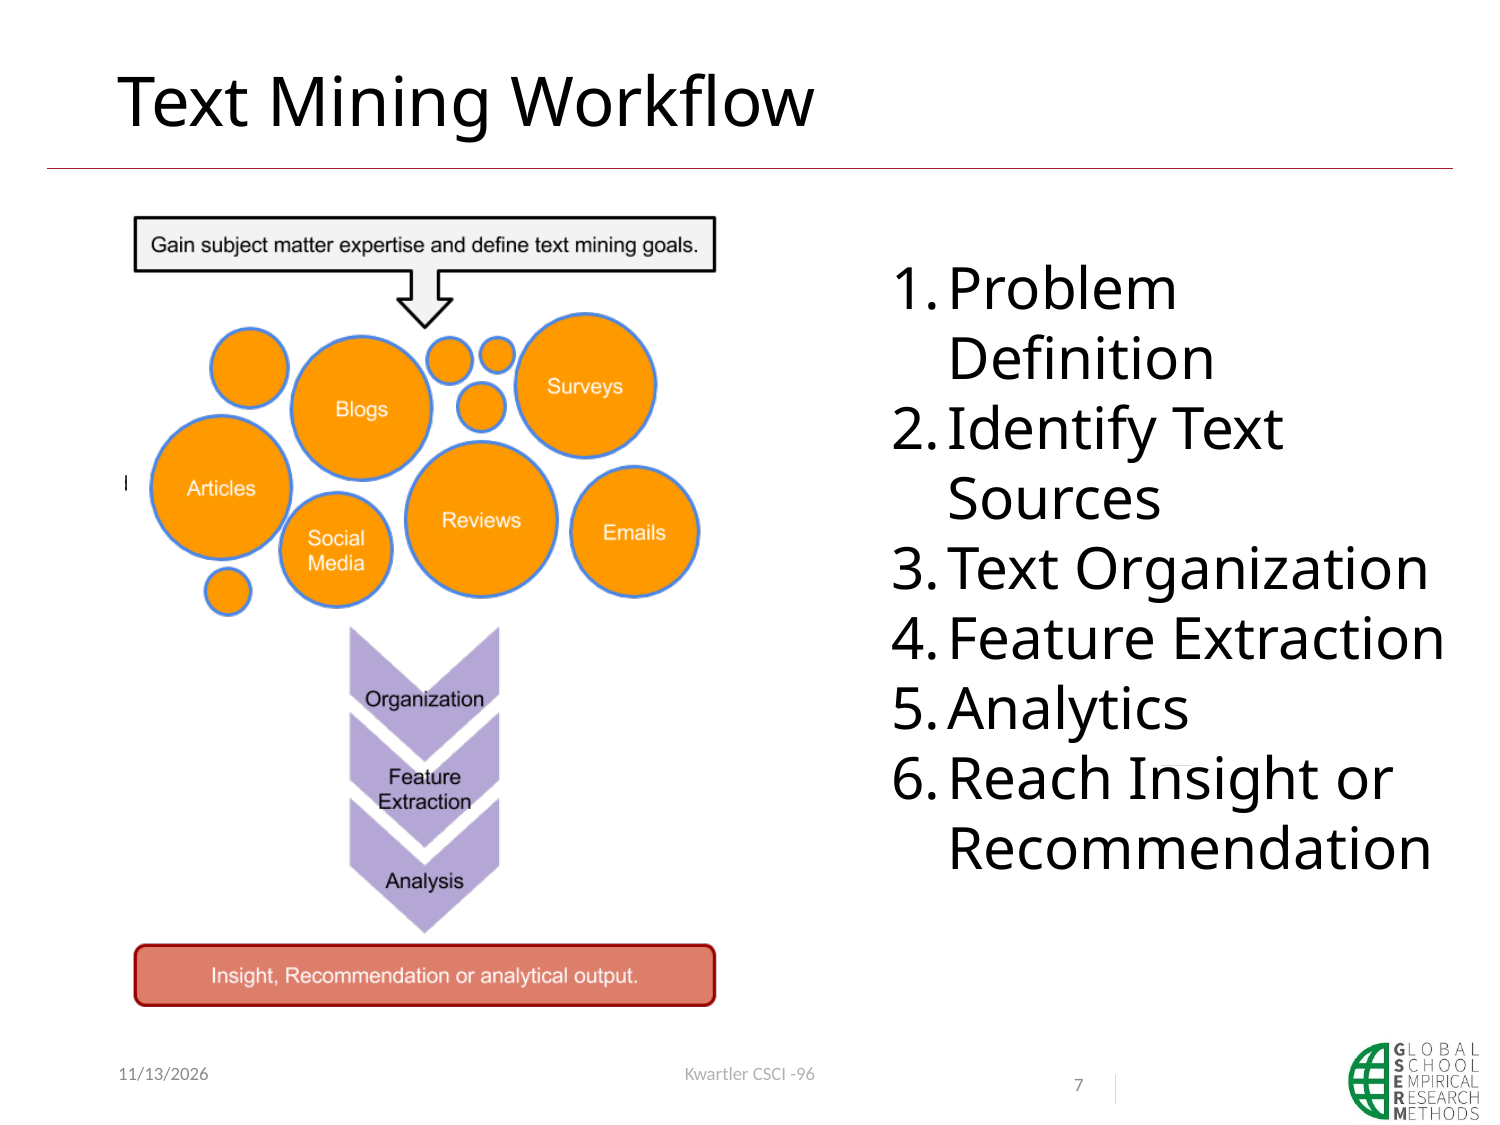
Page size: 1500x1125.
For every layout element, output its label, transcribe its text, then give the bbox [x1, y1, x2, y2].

title Text Mining Workflow [103, 59, 1397, 157]
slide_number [103, 1042, 441, 1103]
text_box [111, 187, 800, 1050]
picture [1342, 1035, 1500, 1125]
text_box Problem Definition Identify Text Sources Text Organization Feature Extraction Analytics Reach Insight or Recommendation [876, 243, 1463, 889]
slide_number 7 [1059, 1042, 1200, 1103]
footer Kwartler CSCI -96 [496, 1042, 1004, 1103]
